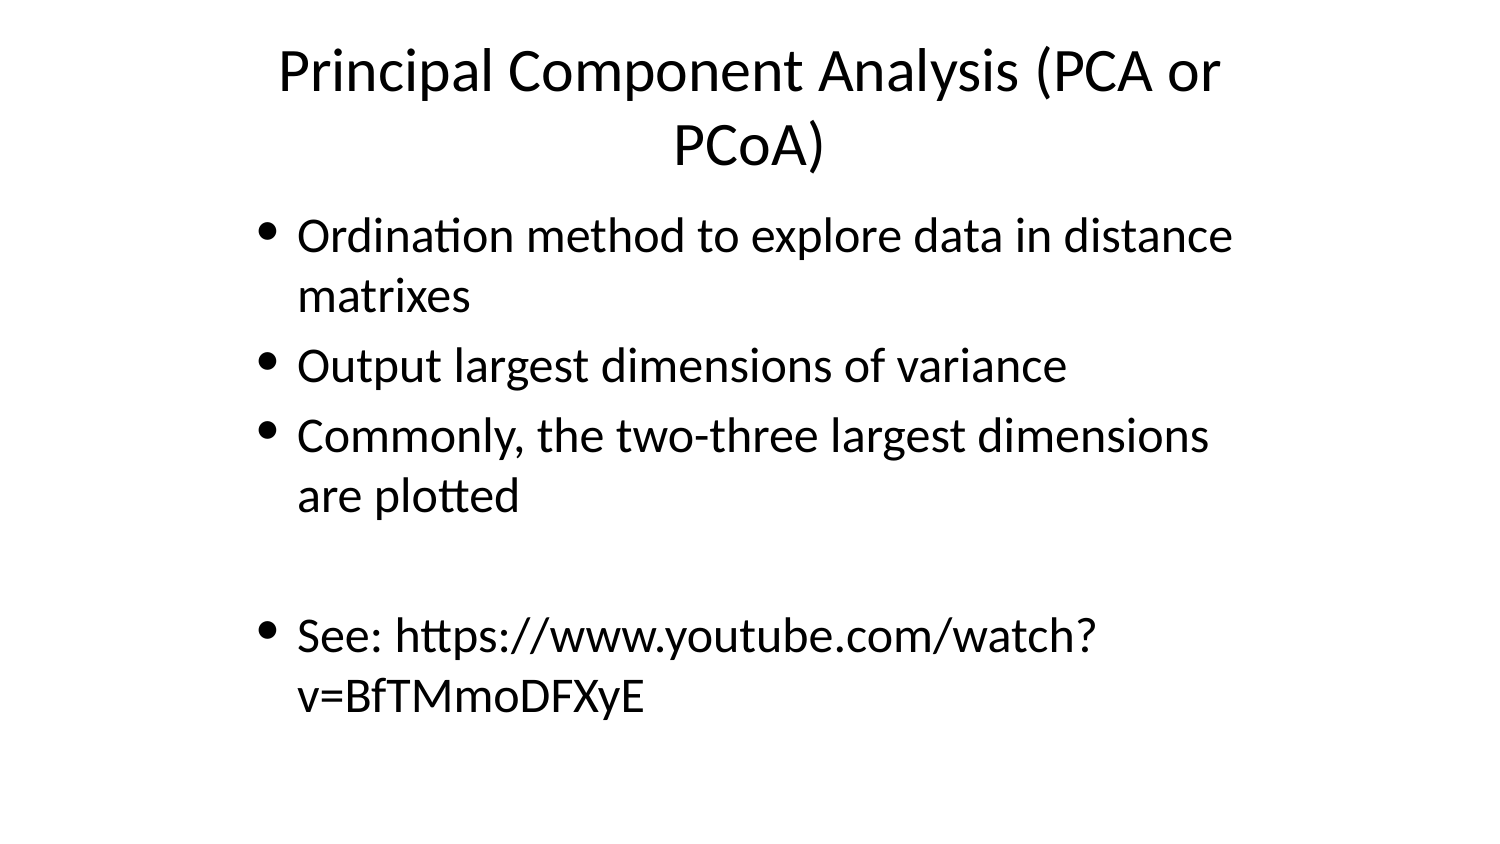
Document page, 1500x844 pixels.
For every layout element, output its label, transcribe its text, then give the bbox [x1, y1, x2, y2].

title Principal Component Analysis (PCA or PCoA) [243, 33, 1257, 175]
list Ordination method to explore data in distance matrixes Output largest dimensions of variance Commonly, the two-three largest dimensions are plotted See: https://www.youtube.com/watch?v=BfTMmoDFXyE [243, 196, 1257, 754]
